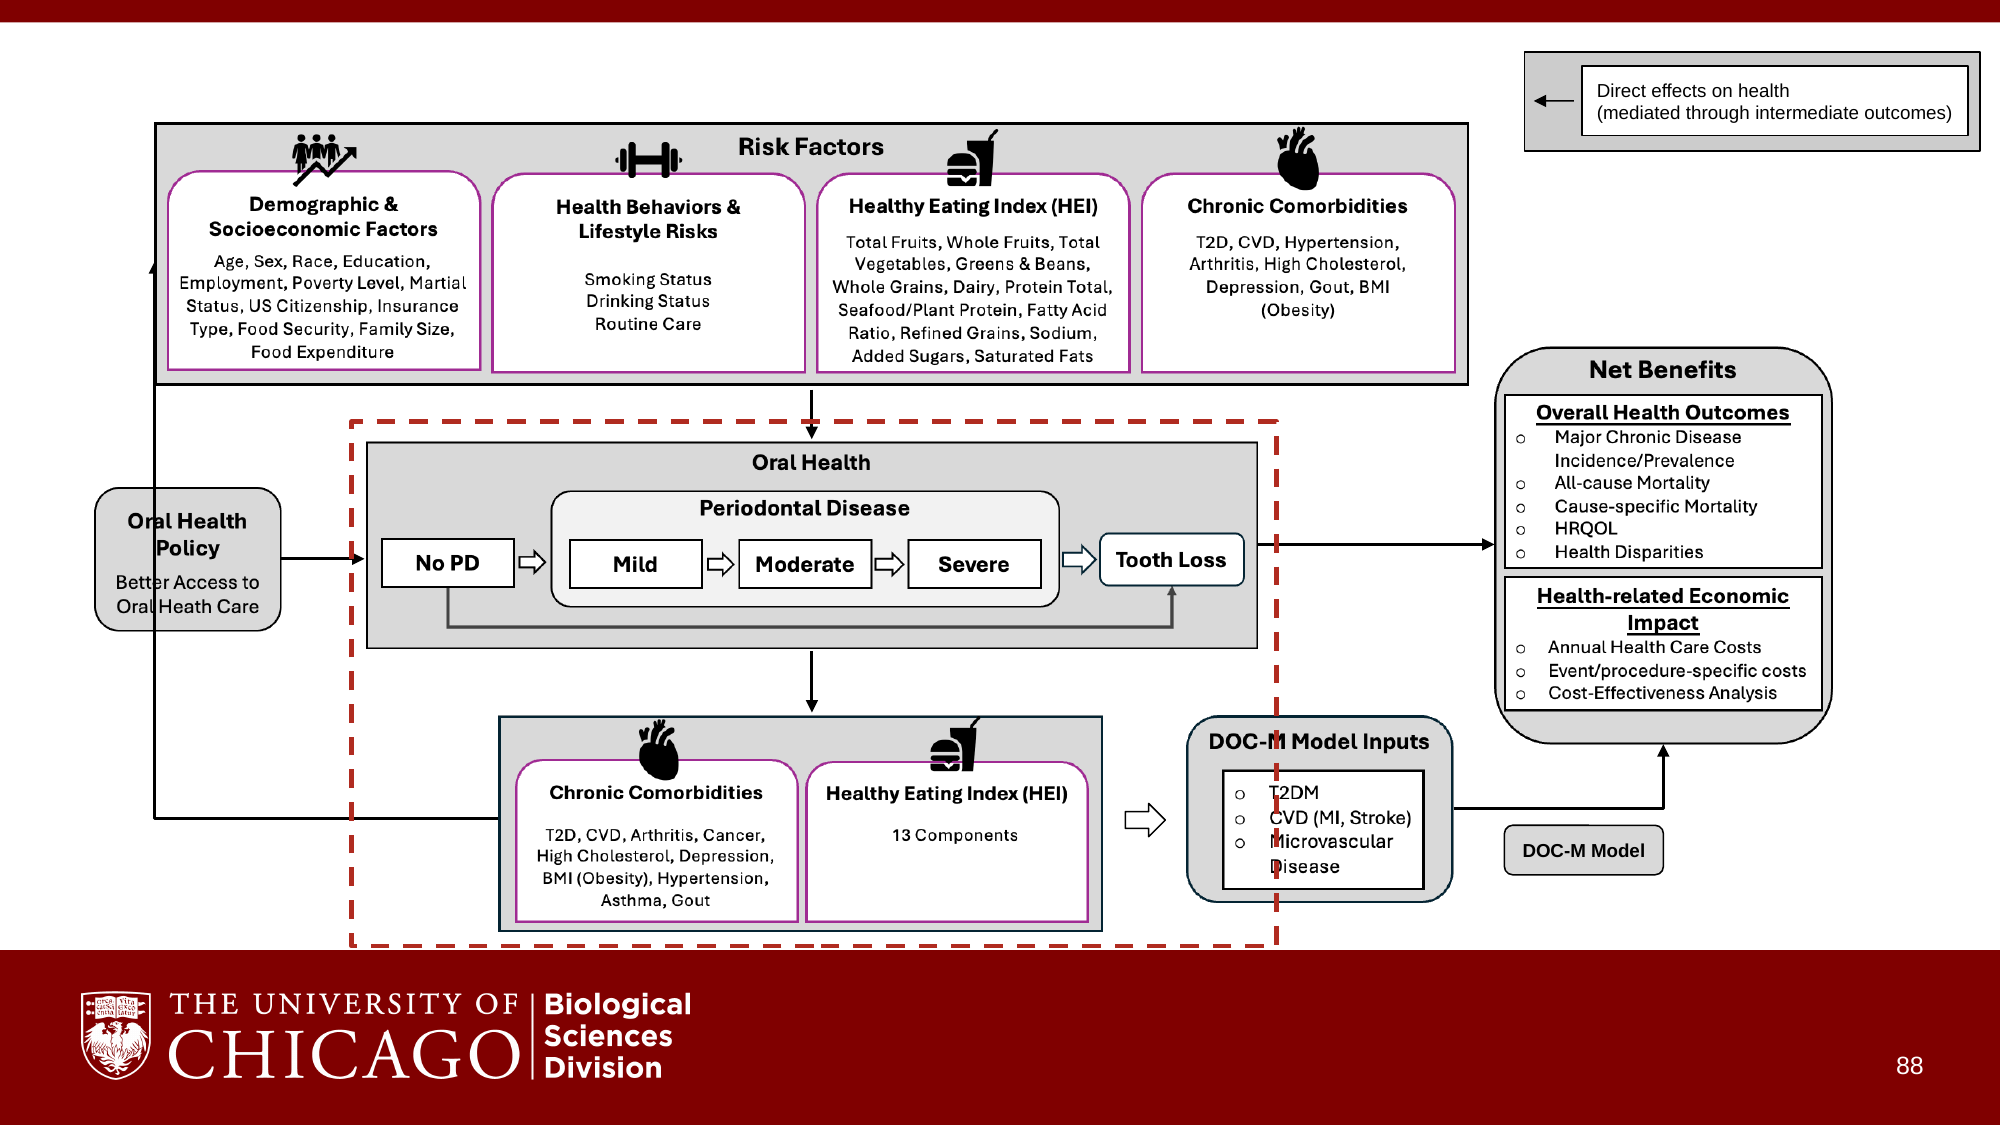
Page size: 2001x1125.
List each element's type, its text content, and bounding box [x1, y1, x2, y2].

picture [154, 116, 1470, 407]
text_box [154, 412, 499, 819]
picture [94, 485, 154, 632]
text_box [1524, 51, 1981, 151]
picture [1432, 879, 1454, 903]
picture [1189, 719, 1450, 903]
slide_number ‹#› [771, 991, 1924, 1080]
picture [1185, 874, 1207, 903]
text_box Direct effects on health (mediated through intermediate outcomes) [1581, 66, 1969, 136]
text_box [351, 552, 1277, 947]
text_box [1453, 744, 1664, 809]
picture [1494, 344, 1833, 745]
picture [81, 991, 690, 1080]
picture [365, 439, 1259, 649]
text_box DOC-M Model [1504, 825, 1664, 875]
picture [497, 704, 1126, 933]
picture [1185, 714, 1216, 744]
text_box [502, 421, 1277, 543]
picture [1425, 714, 1454, 740]
